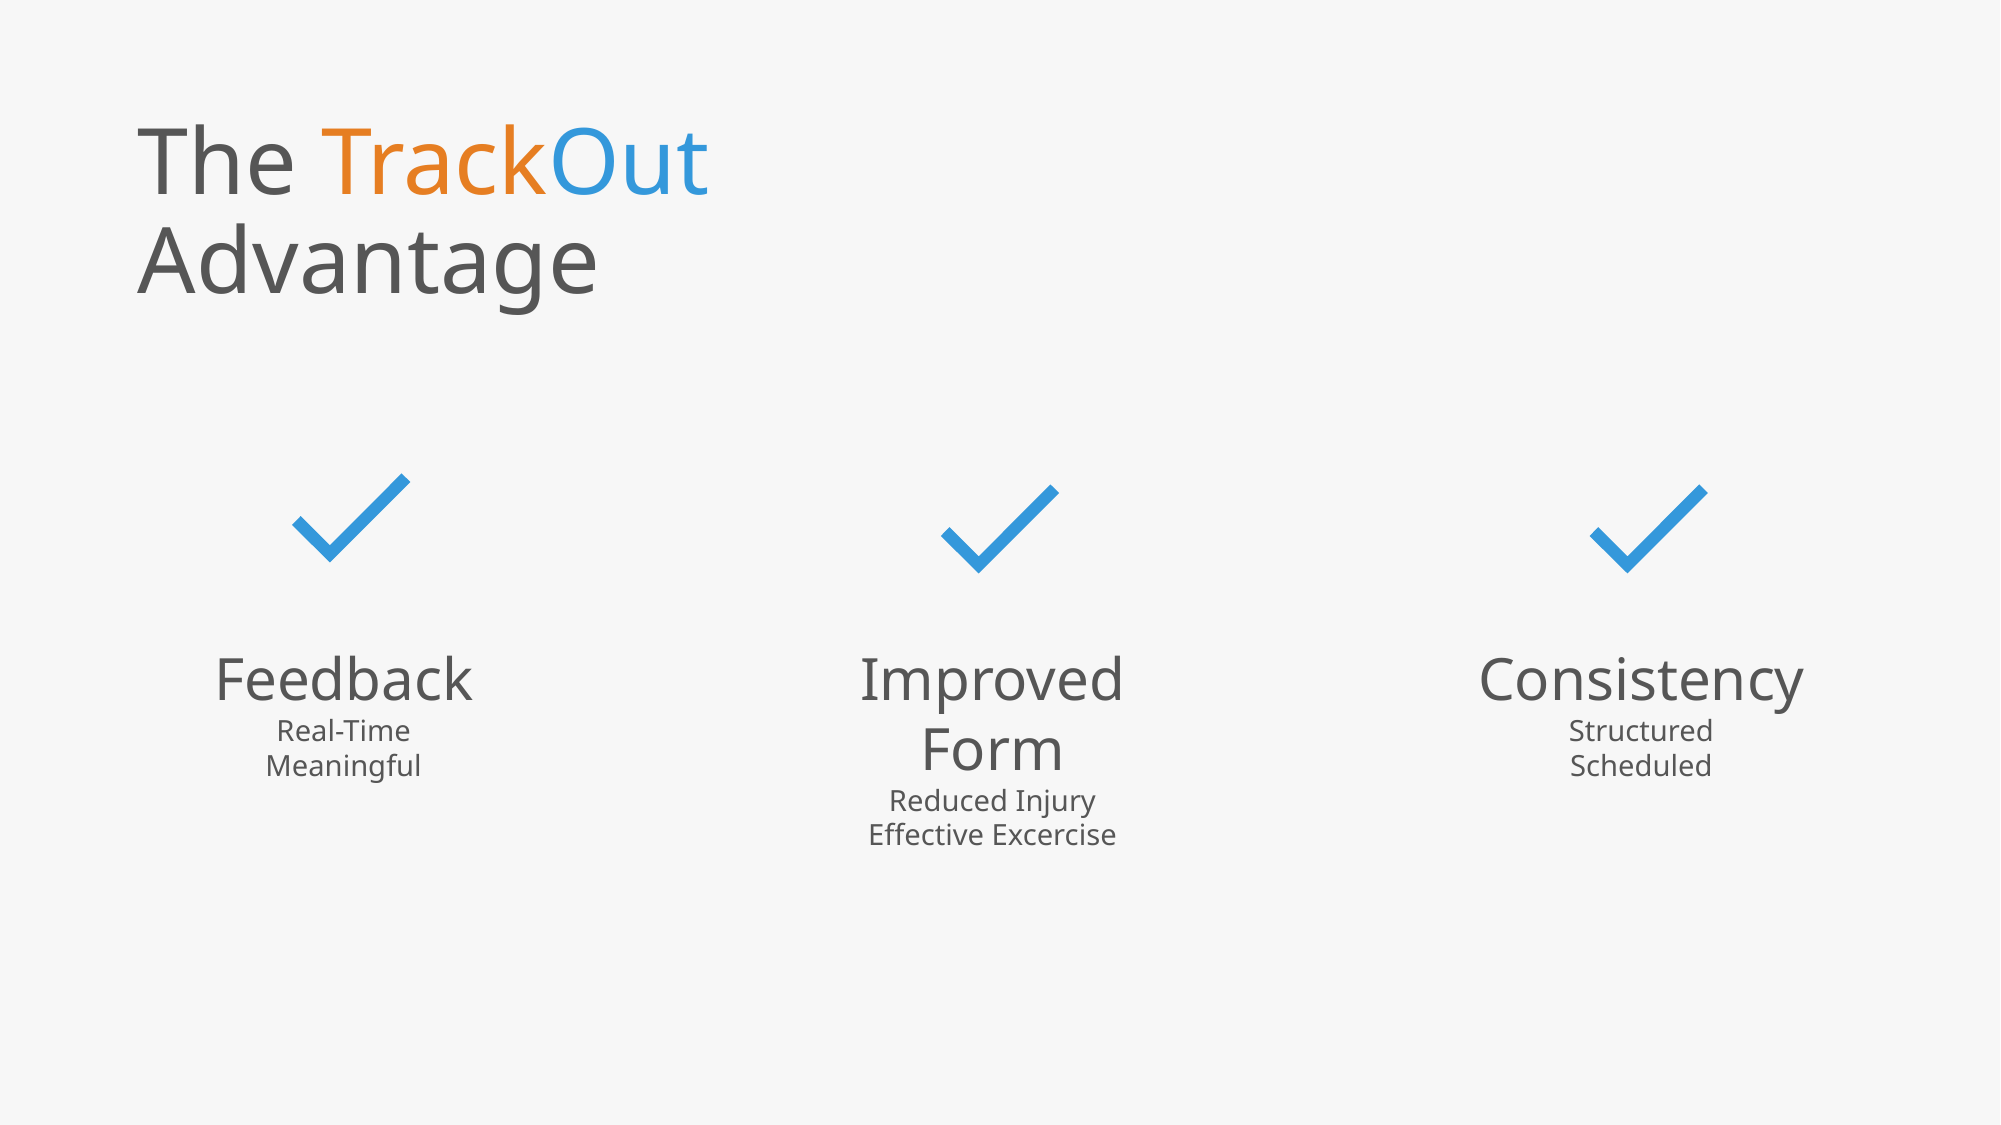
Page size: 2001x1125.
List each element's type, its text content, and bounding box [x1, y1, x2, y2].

text_box Improved Form Reduced Injury Effective Excercise [786, 634, 1214, 894]
text_box [940, 484, 1060, 574]
list The TrackOut Advantage [137, 108, 1129, 224]
text_box Feedback Real-Time Meaningful [137, 634, 565, 790]
text_box [291, 473, 411, 563]
text_box [1589, 484, 1708, 574]
text_box Consistency Structured Scheduled [1435, 634, 1863, 790]
